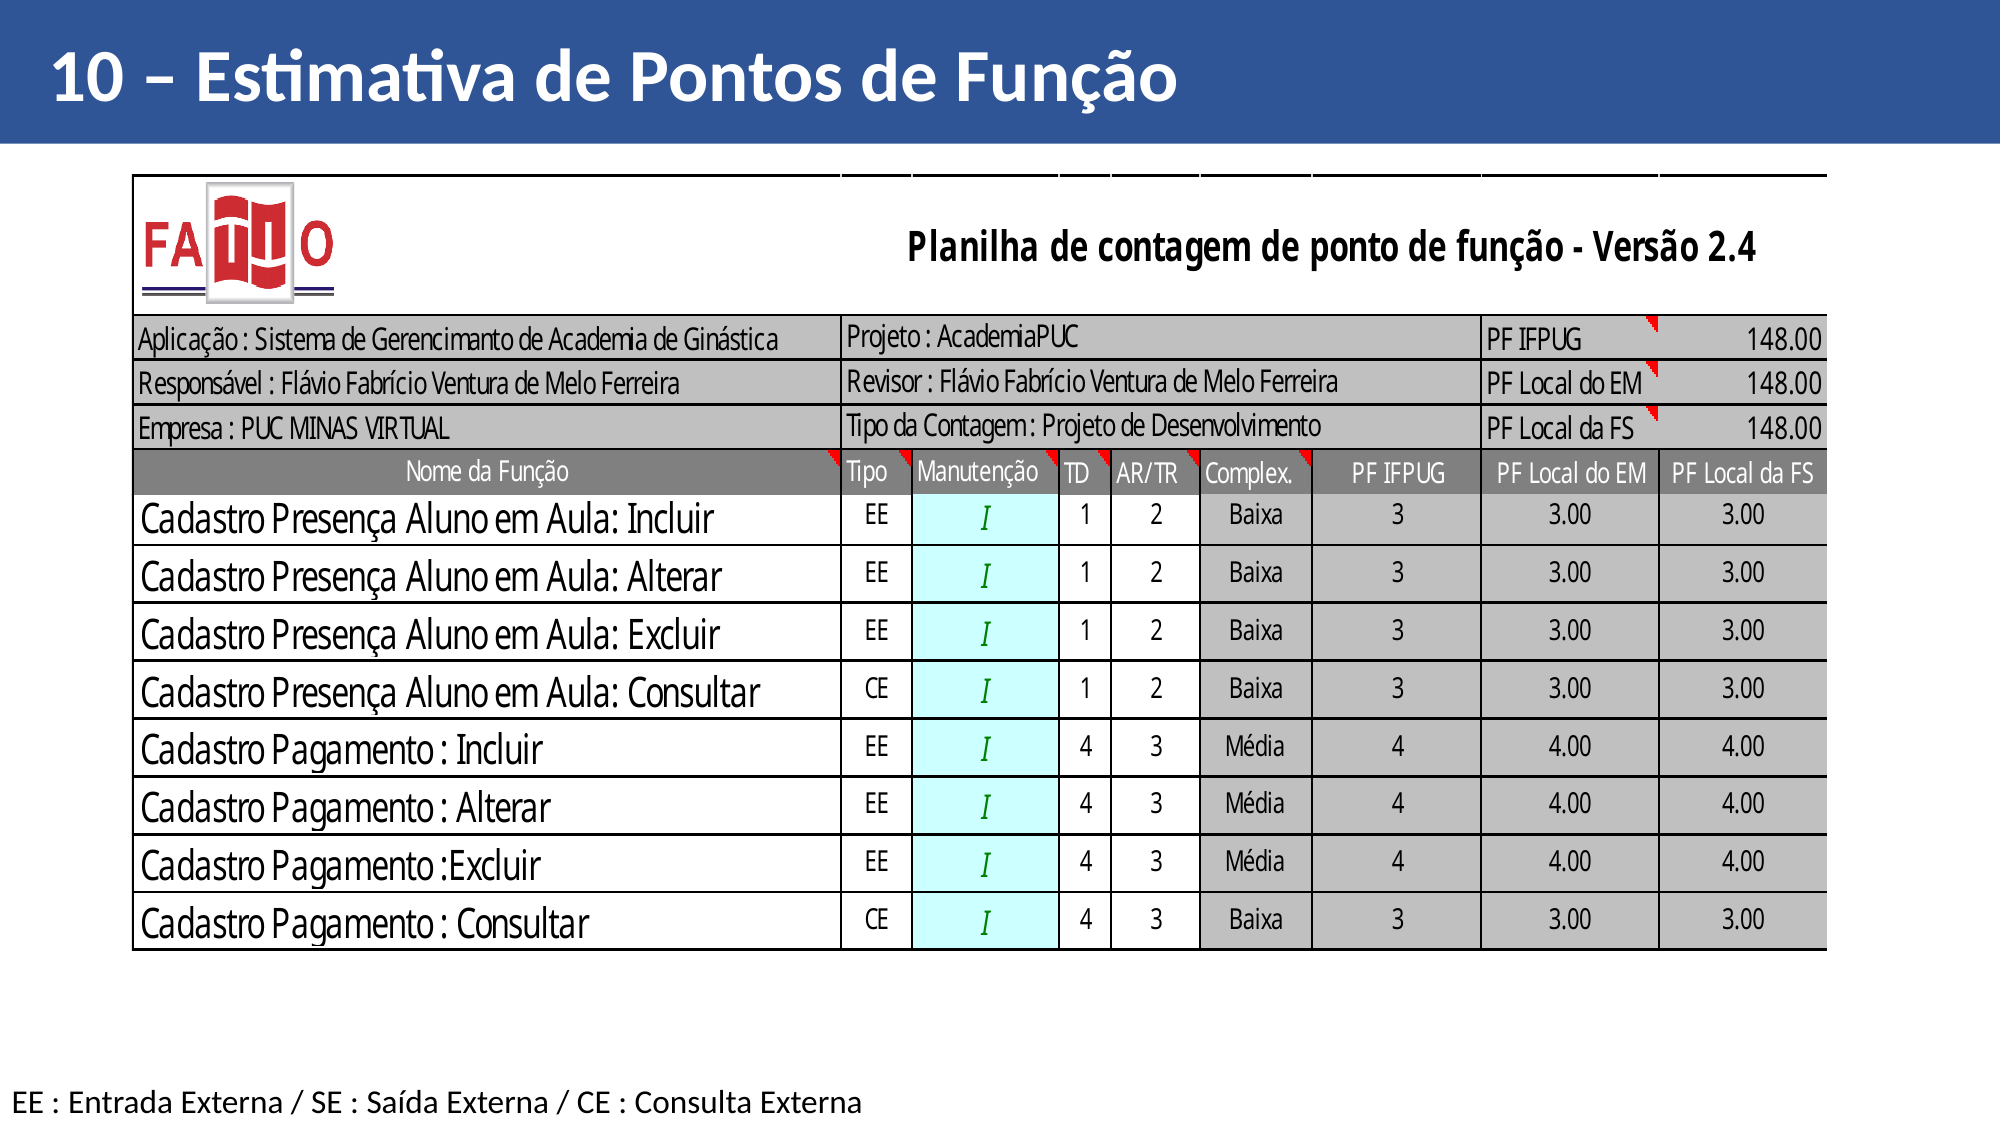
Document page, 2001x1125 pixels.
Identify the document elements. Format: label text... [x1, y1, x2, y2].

text_box 10 – Estimativa de Pontos de Função [0, 0, 2000, 145]
picture [131, 174, 1827, 951]
text_box EE : Entrada Externa / SE : Saída Externa / CE : Consulta Externa [0, 1072, 1297, 1125]
